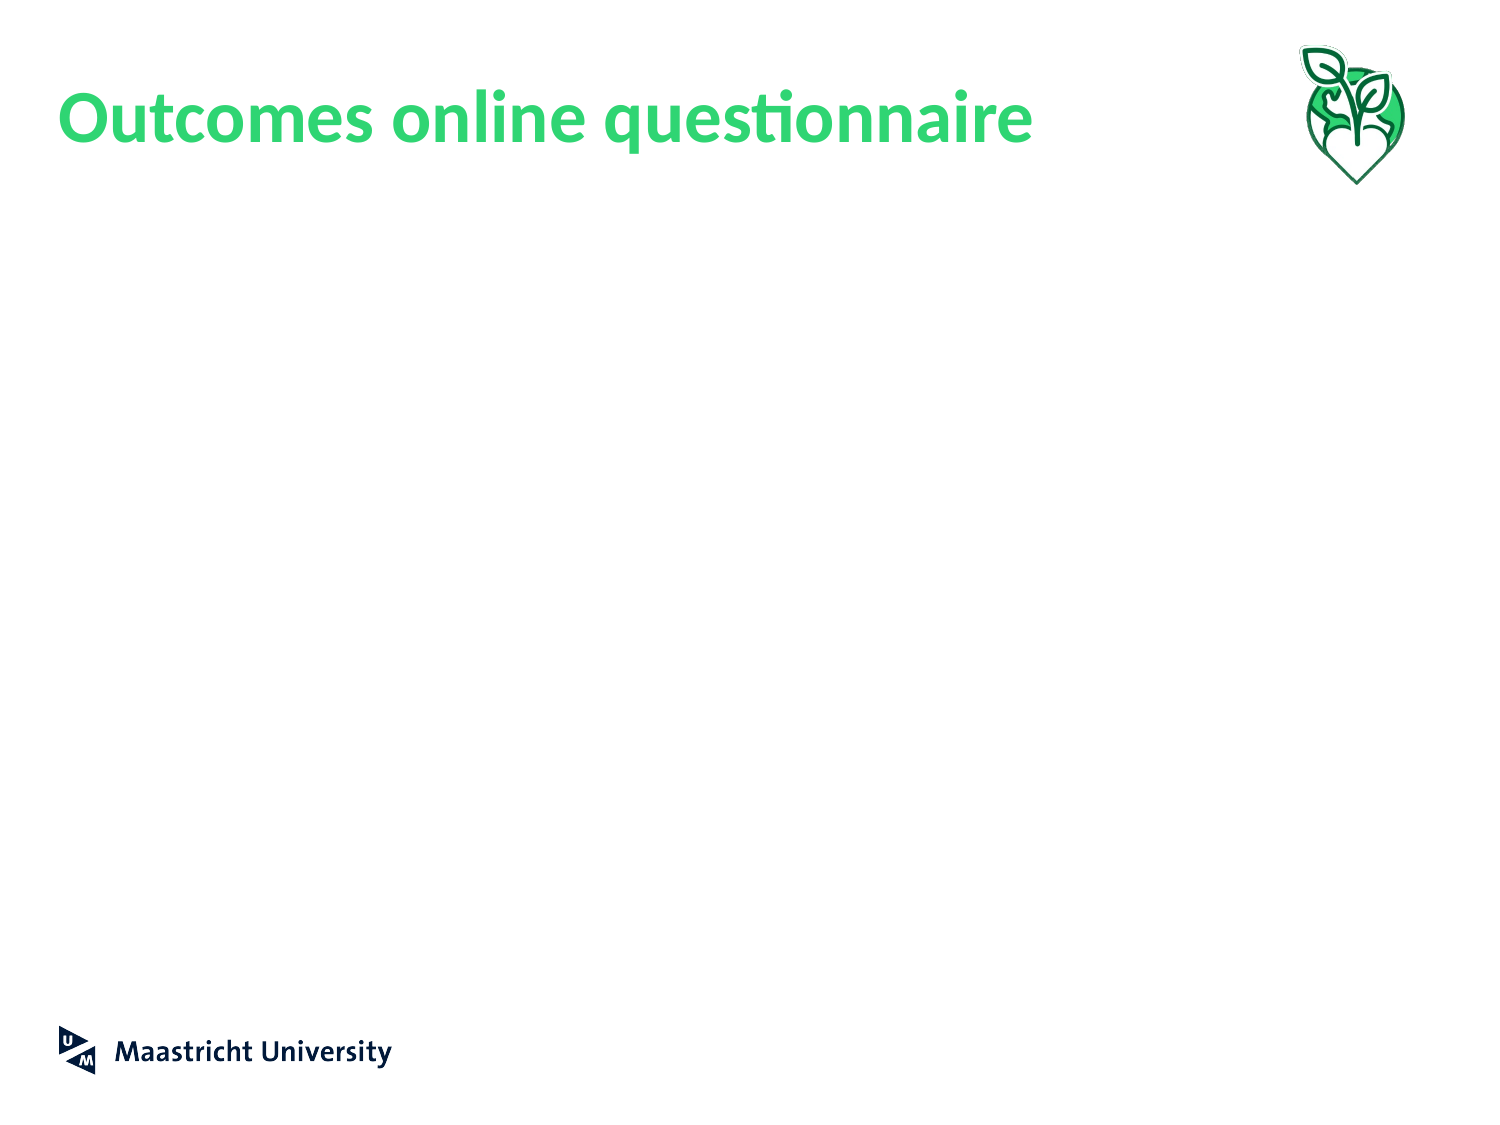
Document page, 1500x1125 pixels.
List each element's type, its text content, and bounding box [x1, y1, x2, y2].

title Outcomes online questionnaire [59, 67, 1162, 192]
picture [1167, 0, 1500, 193]
picture [59, 1012, 405, 1096]
